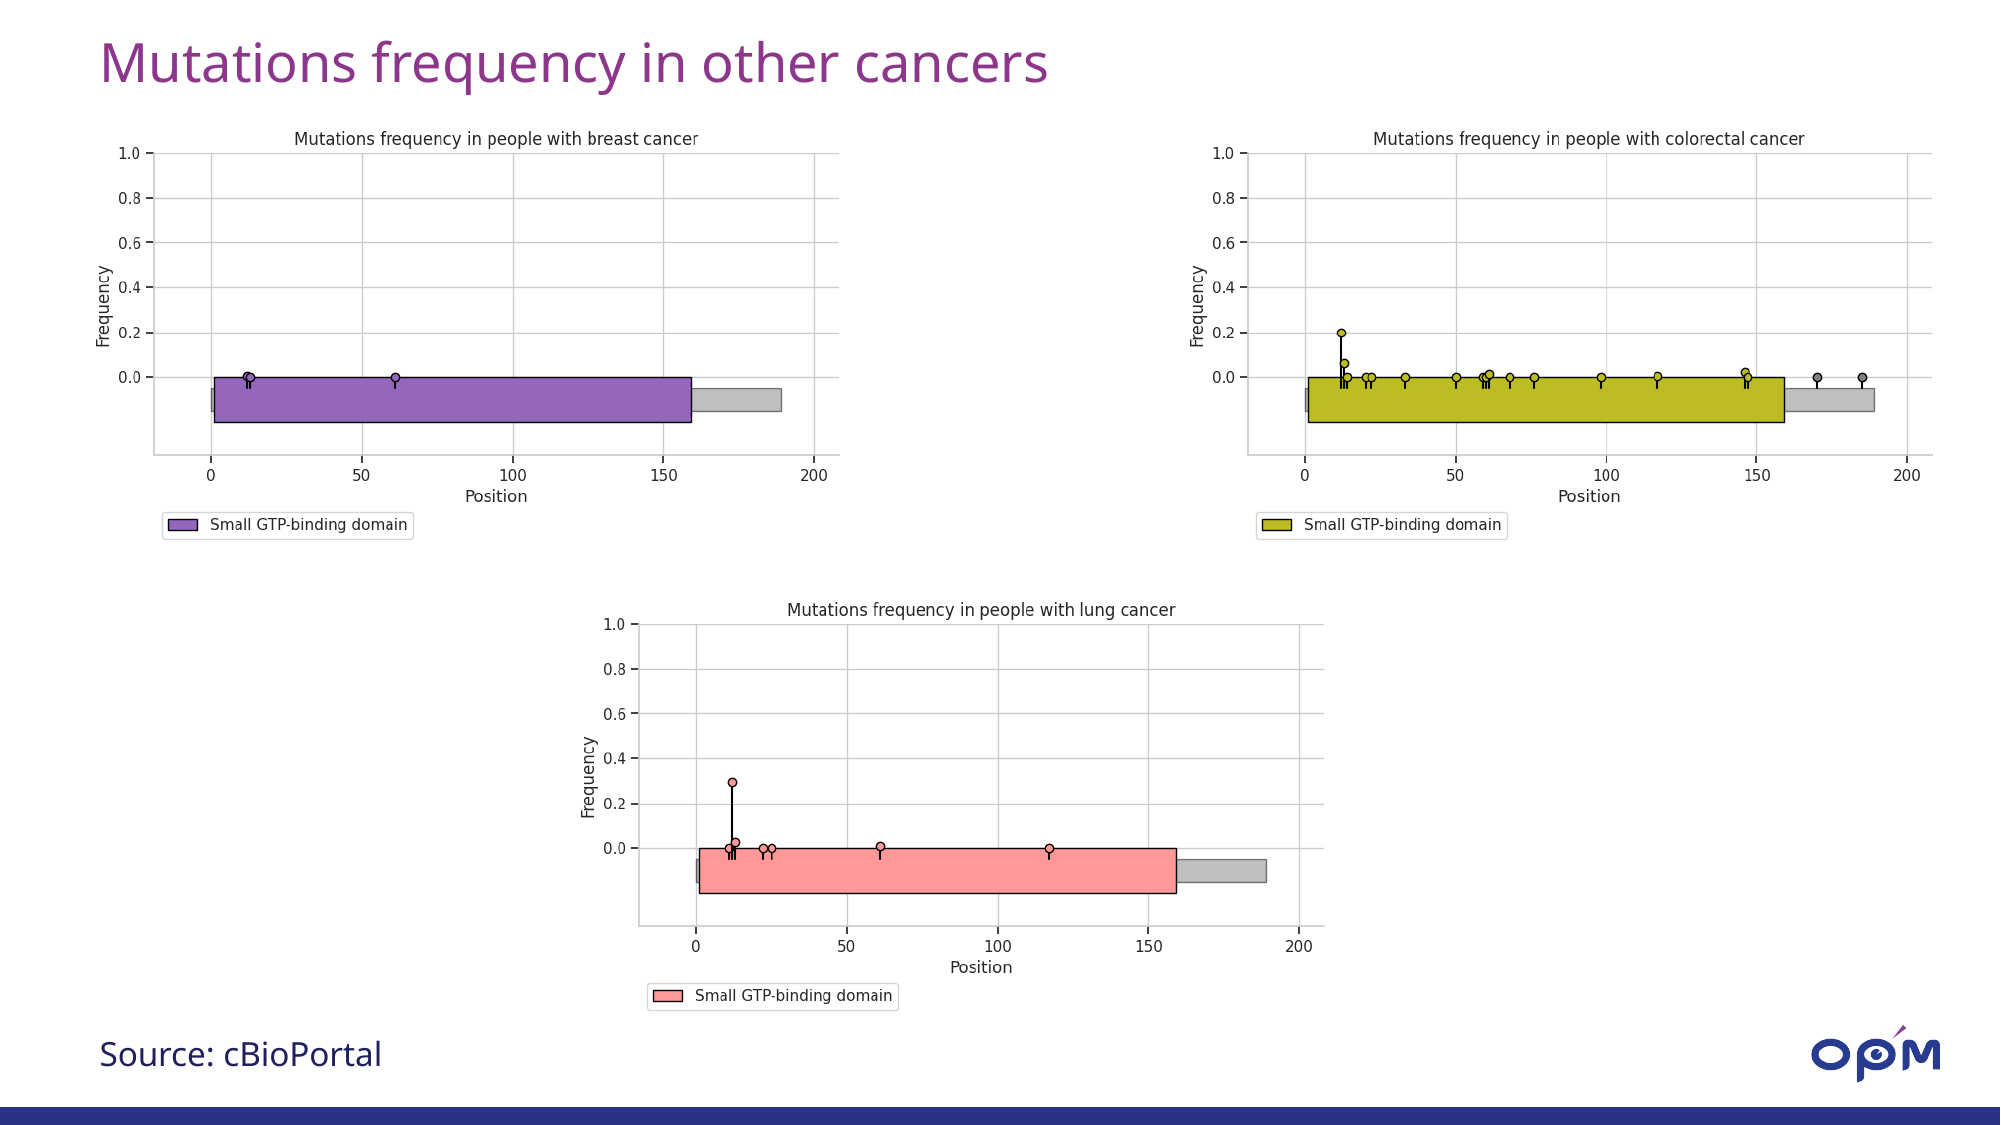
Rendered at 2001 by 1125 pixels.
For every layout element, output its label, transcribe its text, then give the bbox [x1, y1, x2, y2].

list Source: cBioPortal [84, 1029, 1130, 1084]
picture [1789, 1006, 1962, 1102]
picture [1178, 121, 1940, 548]
title Mutations frequency in other cancers [84, 28, 1580, 122]
picture [569, 592, 1332, 1019]
picture [84, 121, 847, 548]
